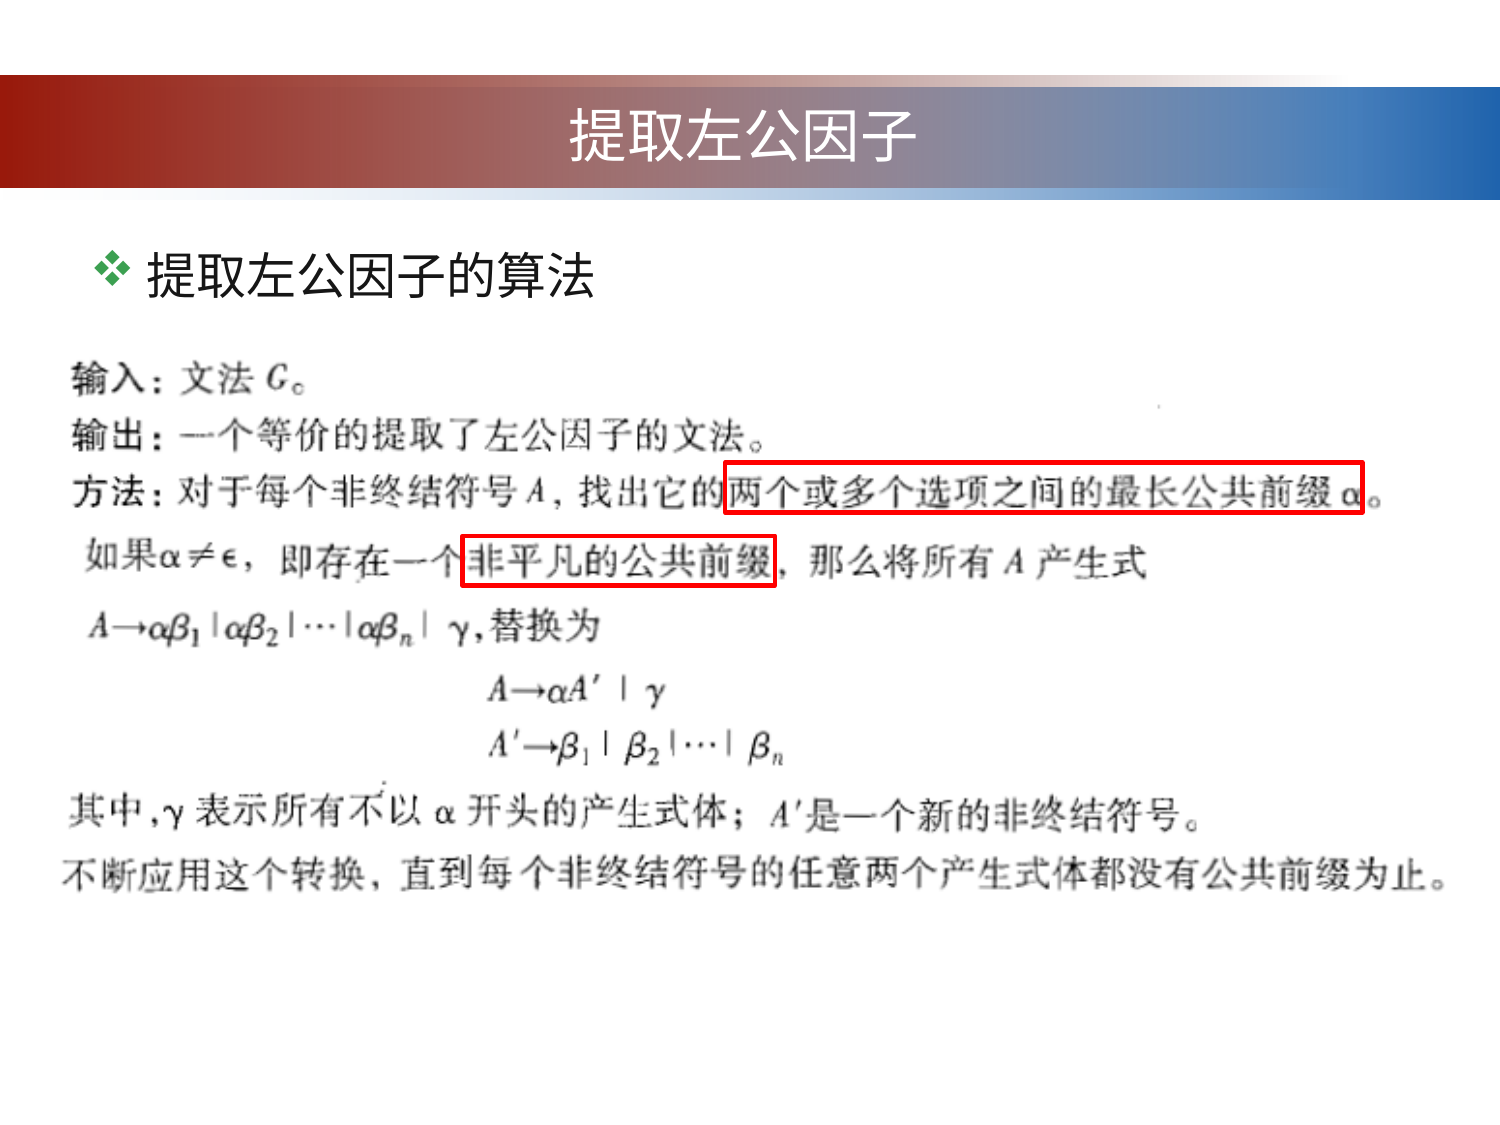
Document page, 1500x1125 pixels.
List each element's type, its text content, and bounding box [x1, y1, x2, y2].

picture [49, 349, 1460, 913]
list 提取左公因子的算法 [74, 224, 1426, 348]
title 提取左公因子 [137, 87, 1351, 181]
